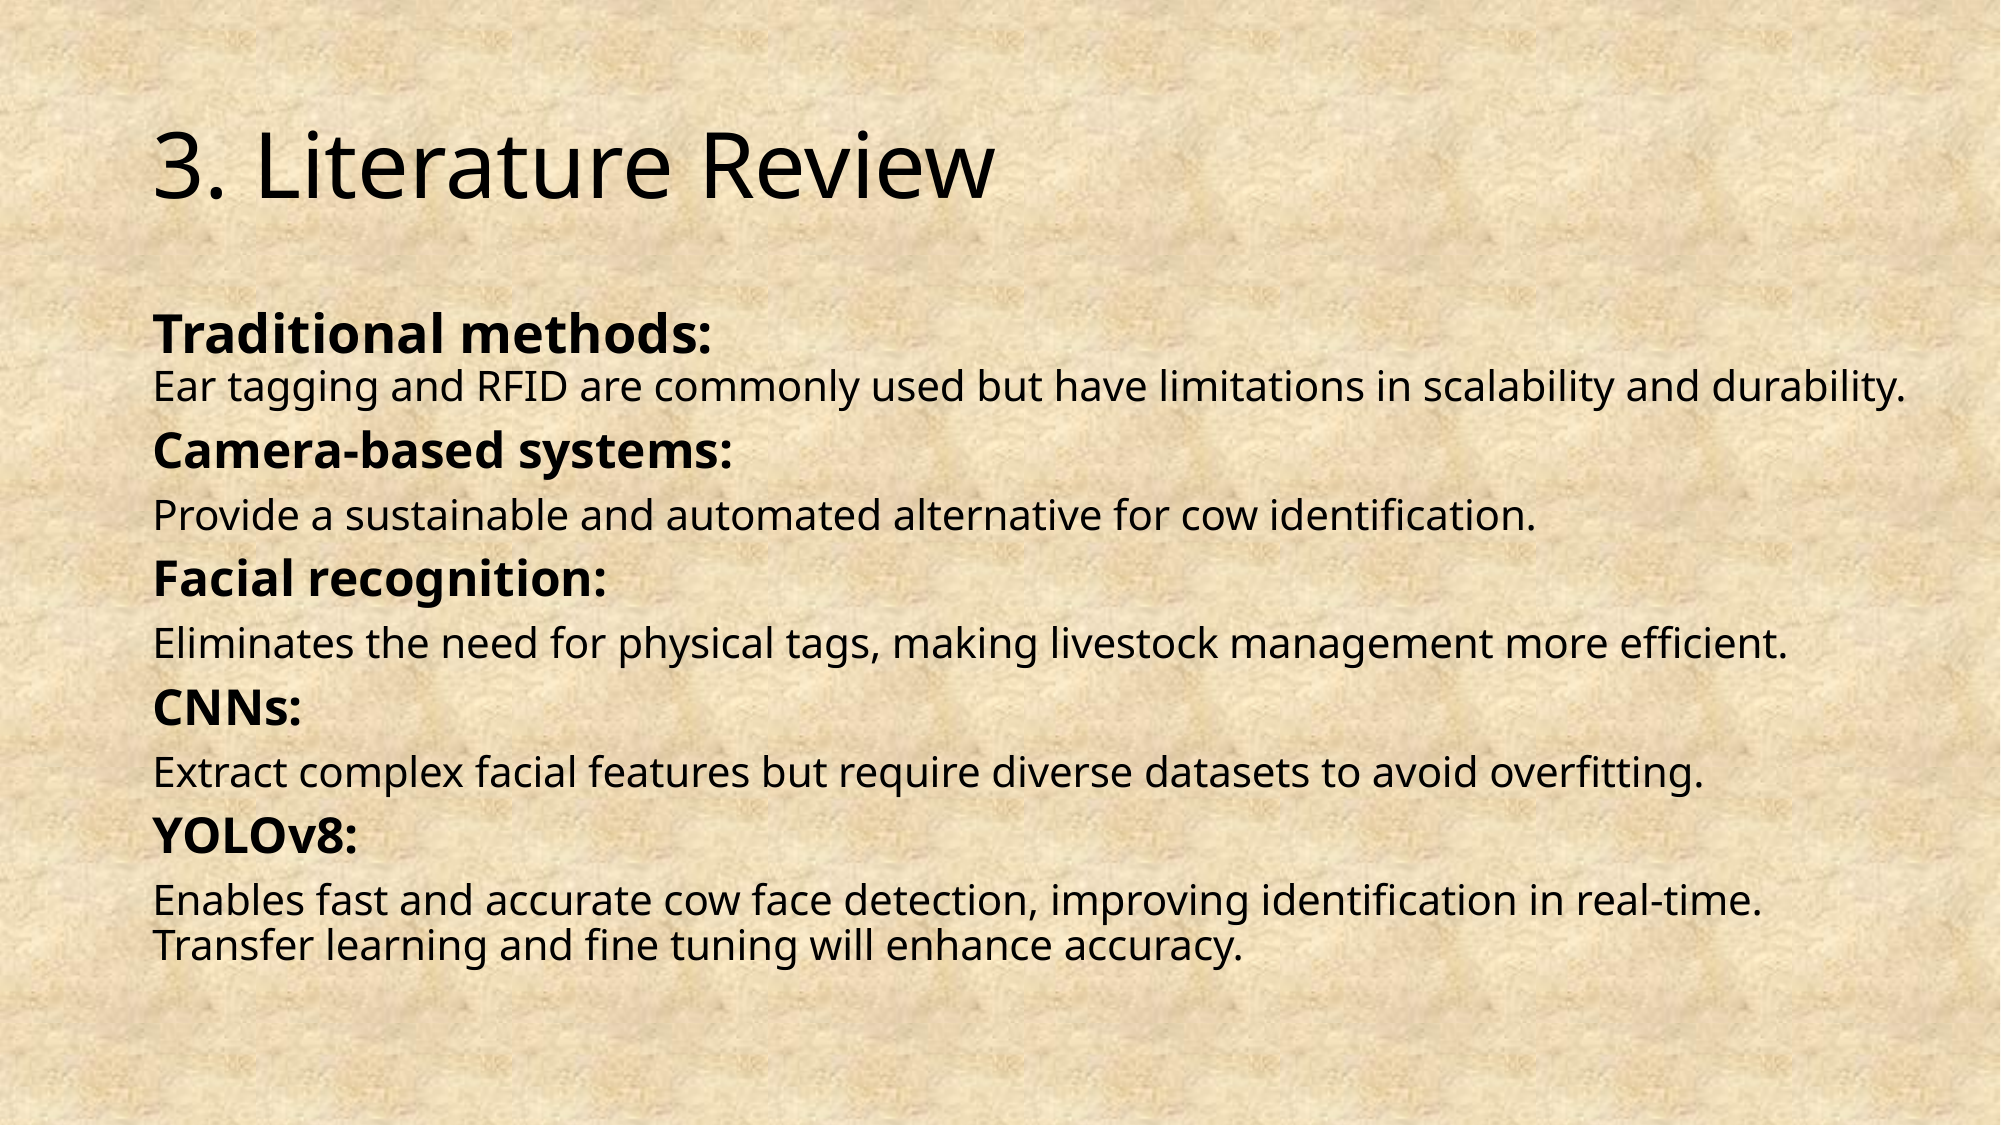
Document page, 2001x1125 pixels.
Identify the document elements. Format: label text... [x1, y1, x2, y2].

picture [0, 0, 2001, 1125]
list Traditional methods: Ear tagging and RFID are commonly used but have limitations in scalability and durability. Camera-based systems: Provide a sustainable and automated alternative for cow identification. Facial recognition: Eliminates the need for physical tags, making livestock management more efficient. CNNs: Extract complex facial features but require diverse datasets to avoid overfitting. YOLOv8: Enables fast and accurate cow face detection, improving identification in real-time. Transfer learning and fine tuning will enhance accuracy. [137, 299, 1941, 1014]
title 3. Literature Review [137, 59, 1863, 278]
